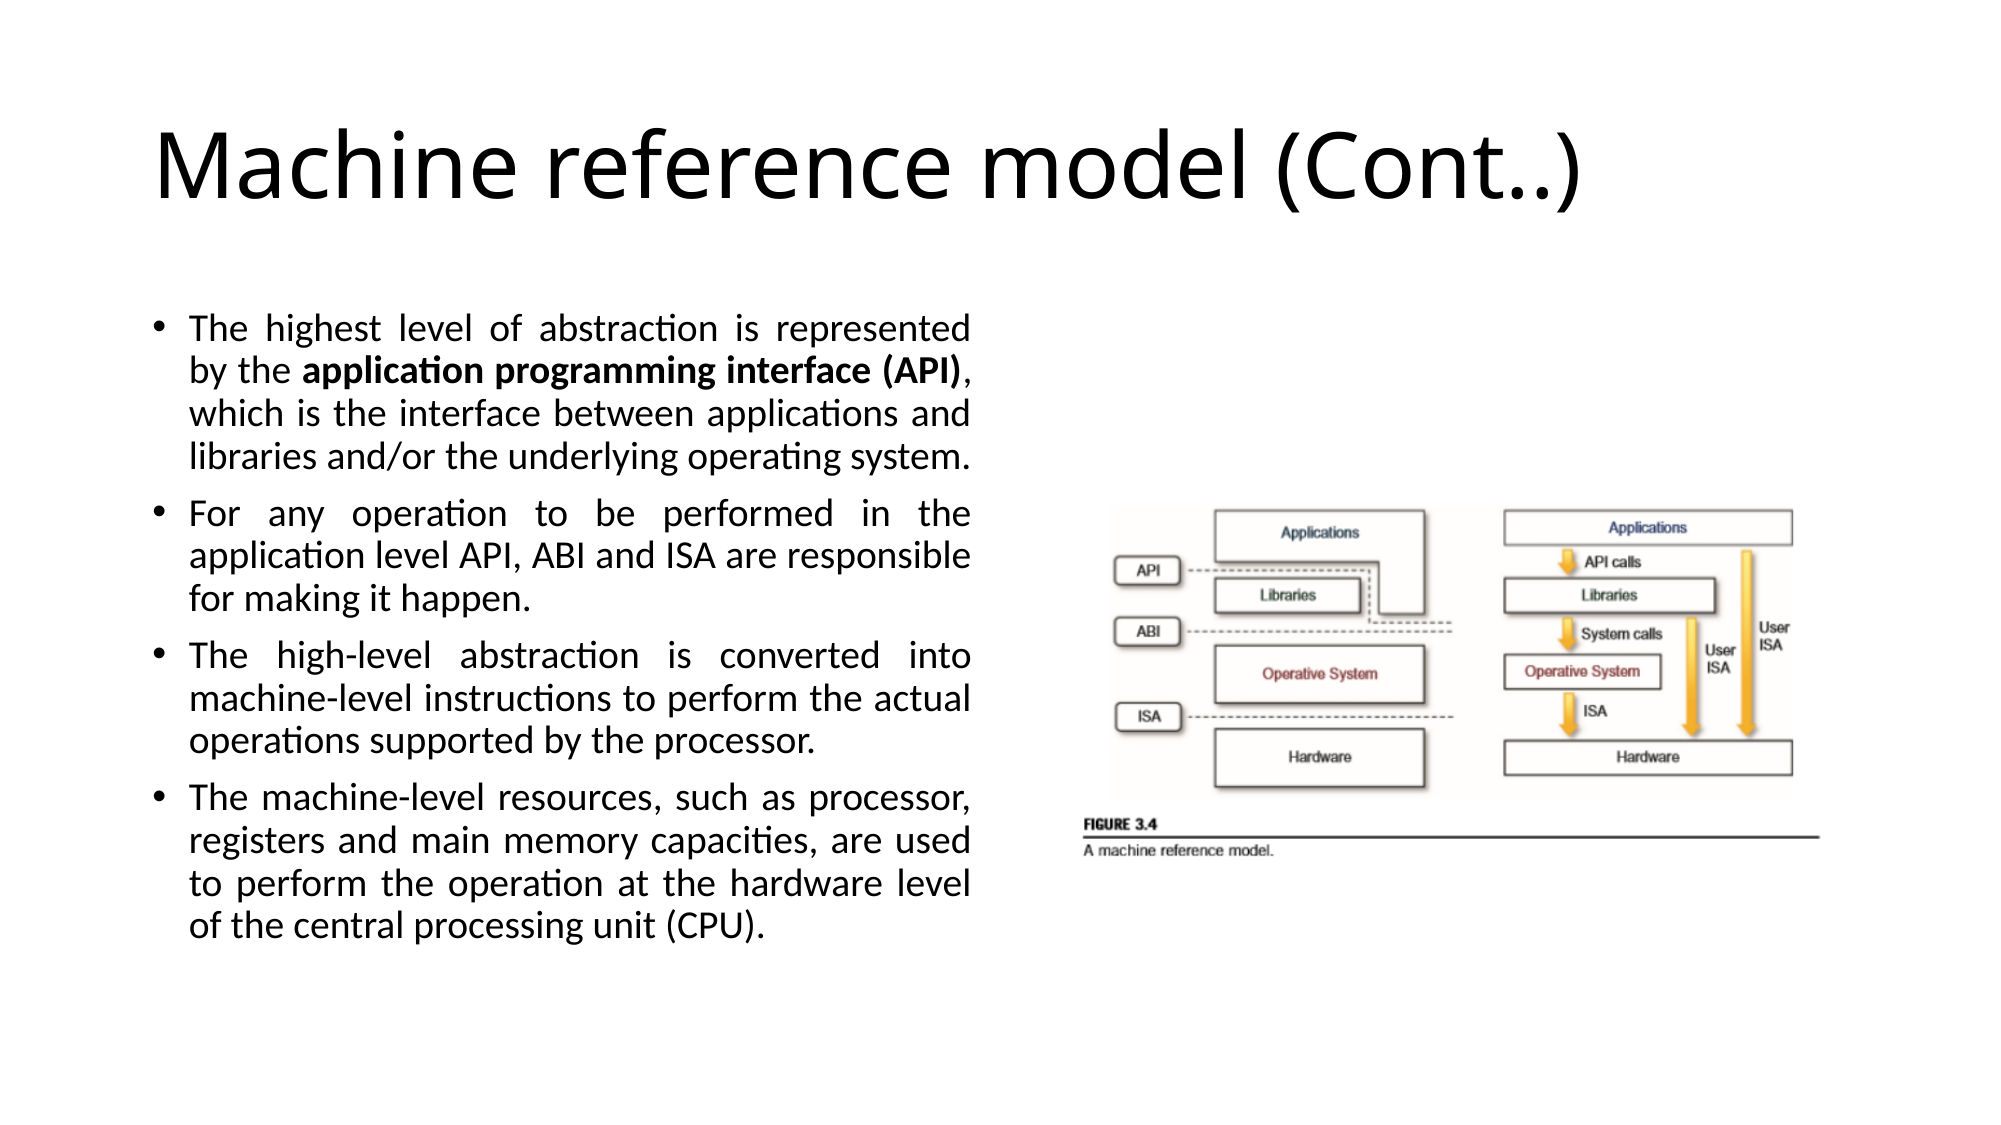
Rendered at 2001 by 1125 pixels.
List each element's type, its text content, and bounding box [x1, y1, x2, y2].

title Machine reference model (Cont..) [137, 59, 1863, 278]
list The highest level of abstraction is represented by the application programming interface (API), which is the interface between applications and libraries and/or the underlying operating system. For any operation to be performed in the application level API, ABI and ISA are responsible for making it happen. The high-level abstraction is converted into machine-level instructions to perform the actual operations supported by the processor. The machine-level resources, such as processor, registers and main memory capacities, are used to perform the operation at the hardware level of the central processing unit (CPU). [137, 299, 988, 1014]
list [1012, 444, 1863, 868]
